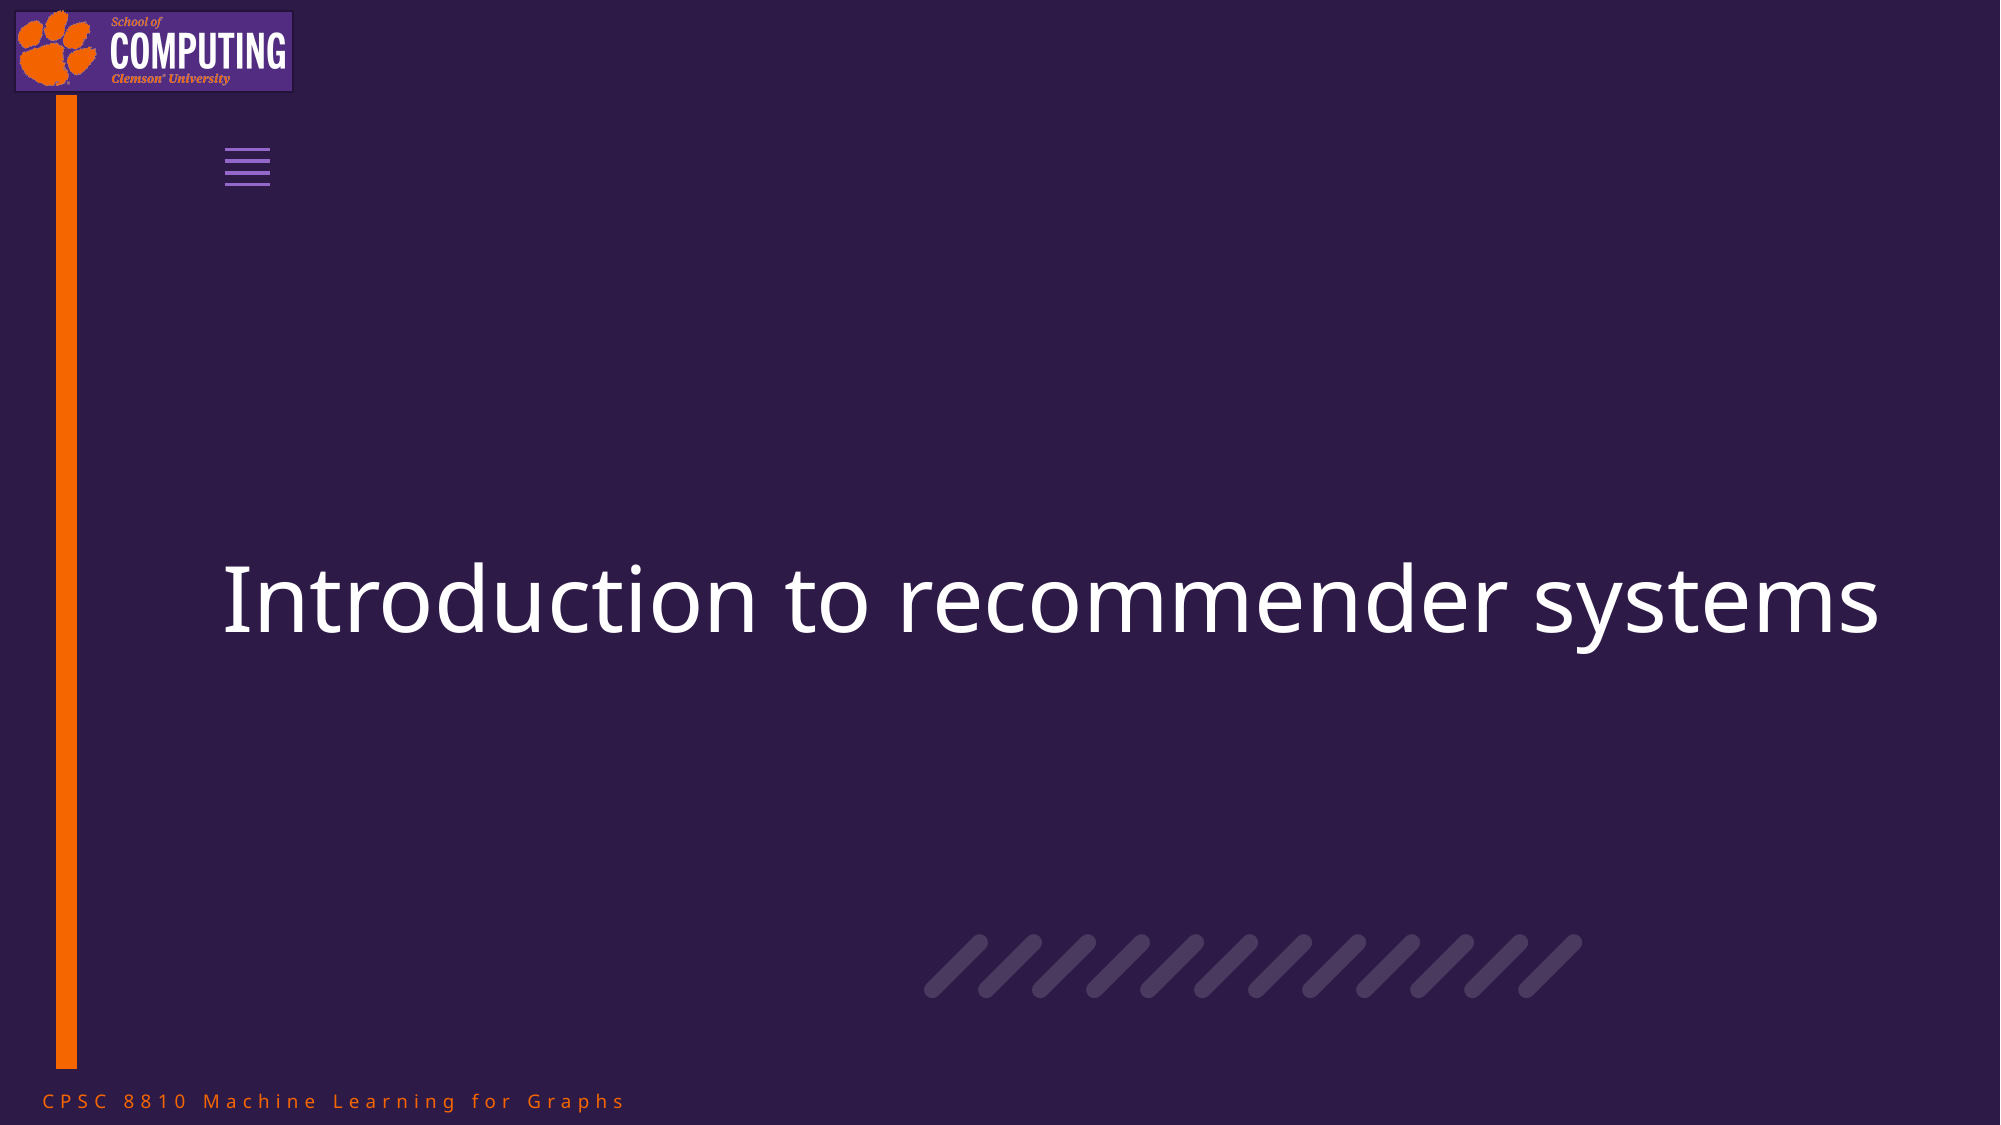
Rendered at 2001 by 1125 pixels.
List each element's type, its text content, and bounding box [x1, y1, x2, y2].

title Introduction to recommender systems [222, 562, 1906, 652]
picture [18, 10, 285, 86]
